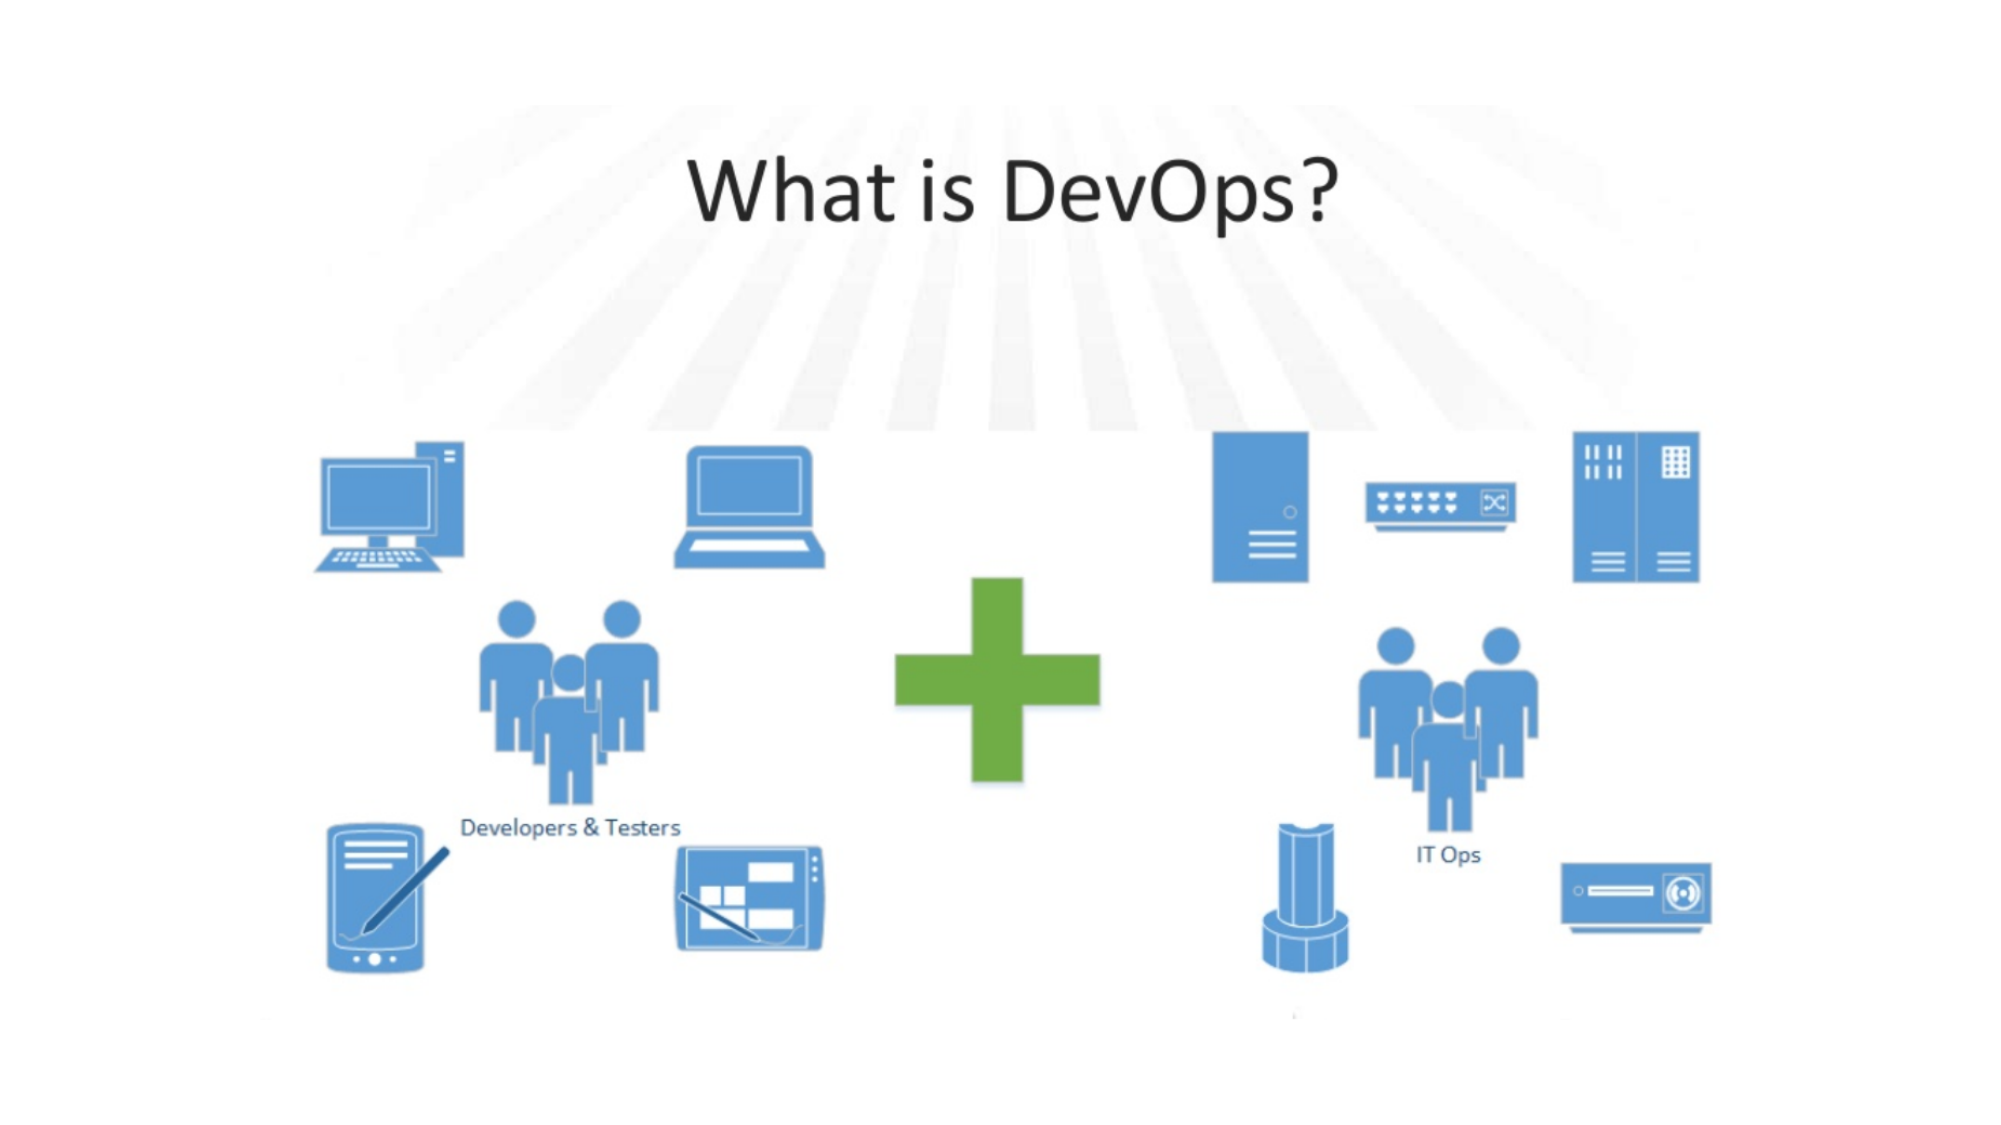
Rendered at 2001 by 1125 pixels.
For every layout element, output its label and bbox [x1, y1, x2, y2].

list [244, 105, 1756, 1020]
